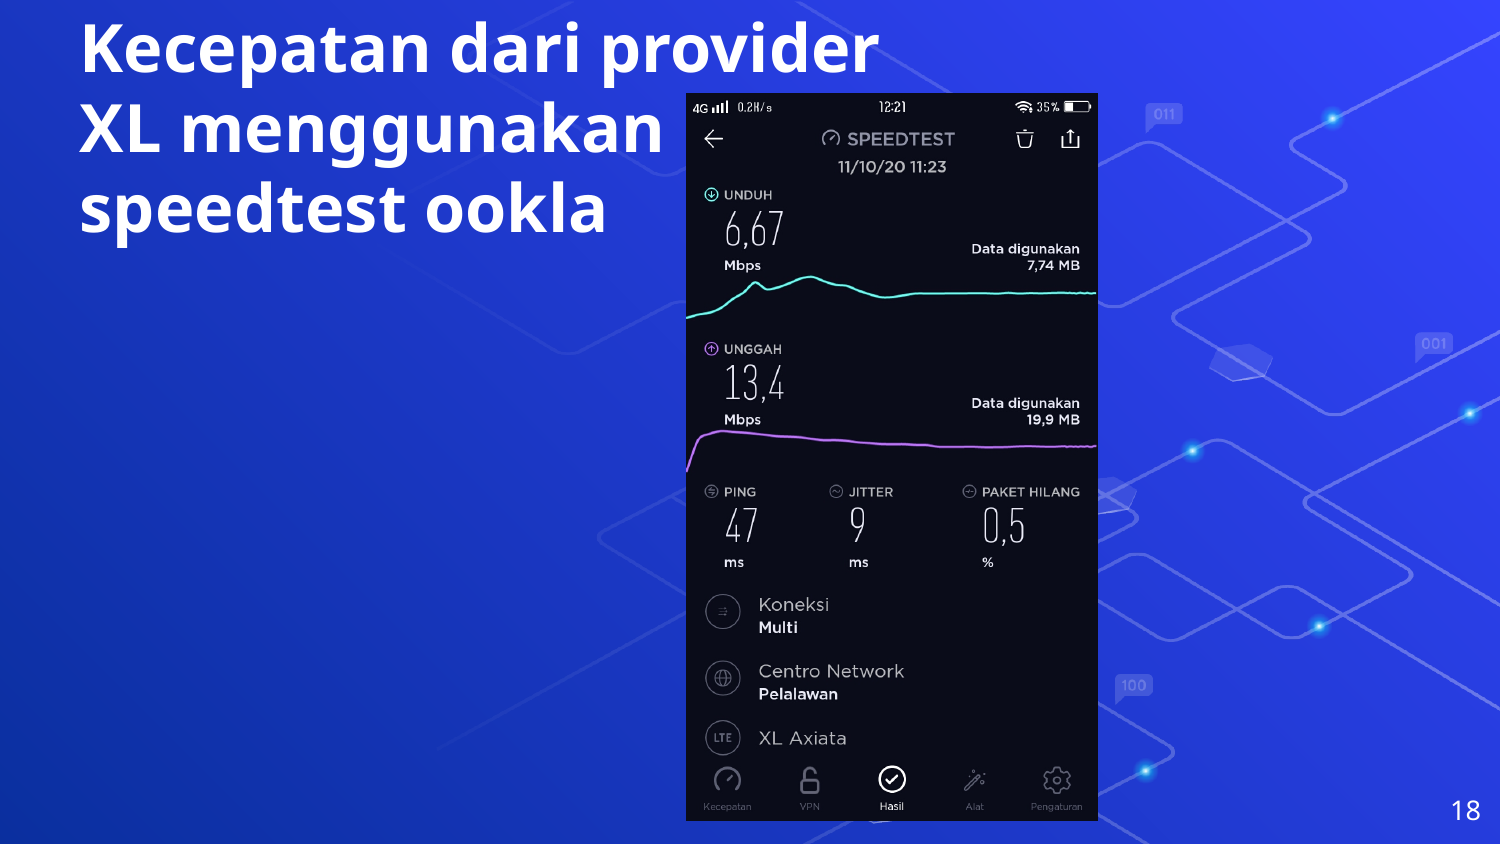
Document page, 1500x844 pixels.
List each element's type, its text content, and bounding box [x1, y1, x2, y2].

title Kecepatan dari provider XL menggunakan speedtest ookla [79, 93, 684, 246]
picture [0, 0, 1500, 844]
slide_number 18 [1391, 779, 1482, 844]
